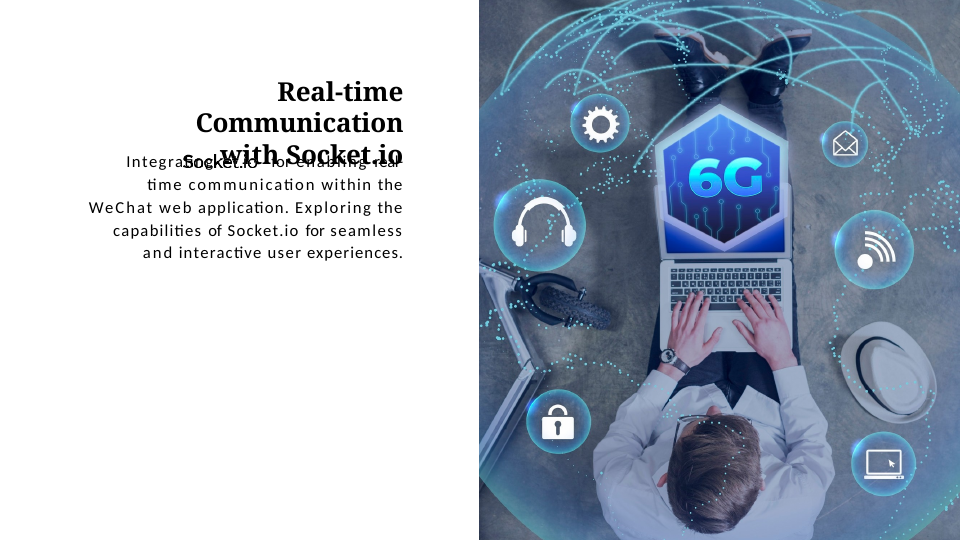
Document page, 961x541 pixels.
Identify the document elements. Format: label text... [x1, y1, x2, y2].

title Real-time Communication with Socket.io [74, 73, 405, 171]
picture [479, 0, 960, 540]
picture [183, 154, 257, 168]
text_box Integrating for enabling real- time communication within the WeChat web application. Exploring the capabilities of Socket.io for seamless and interactive user experiences. [77, 145, 405, 263]
